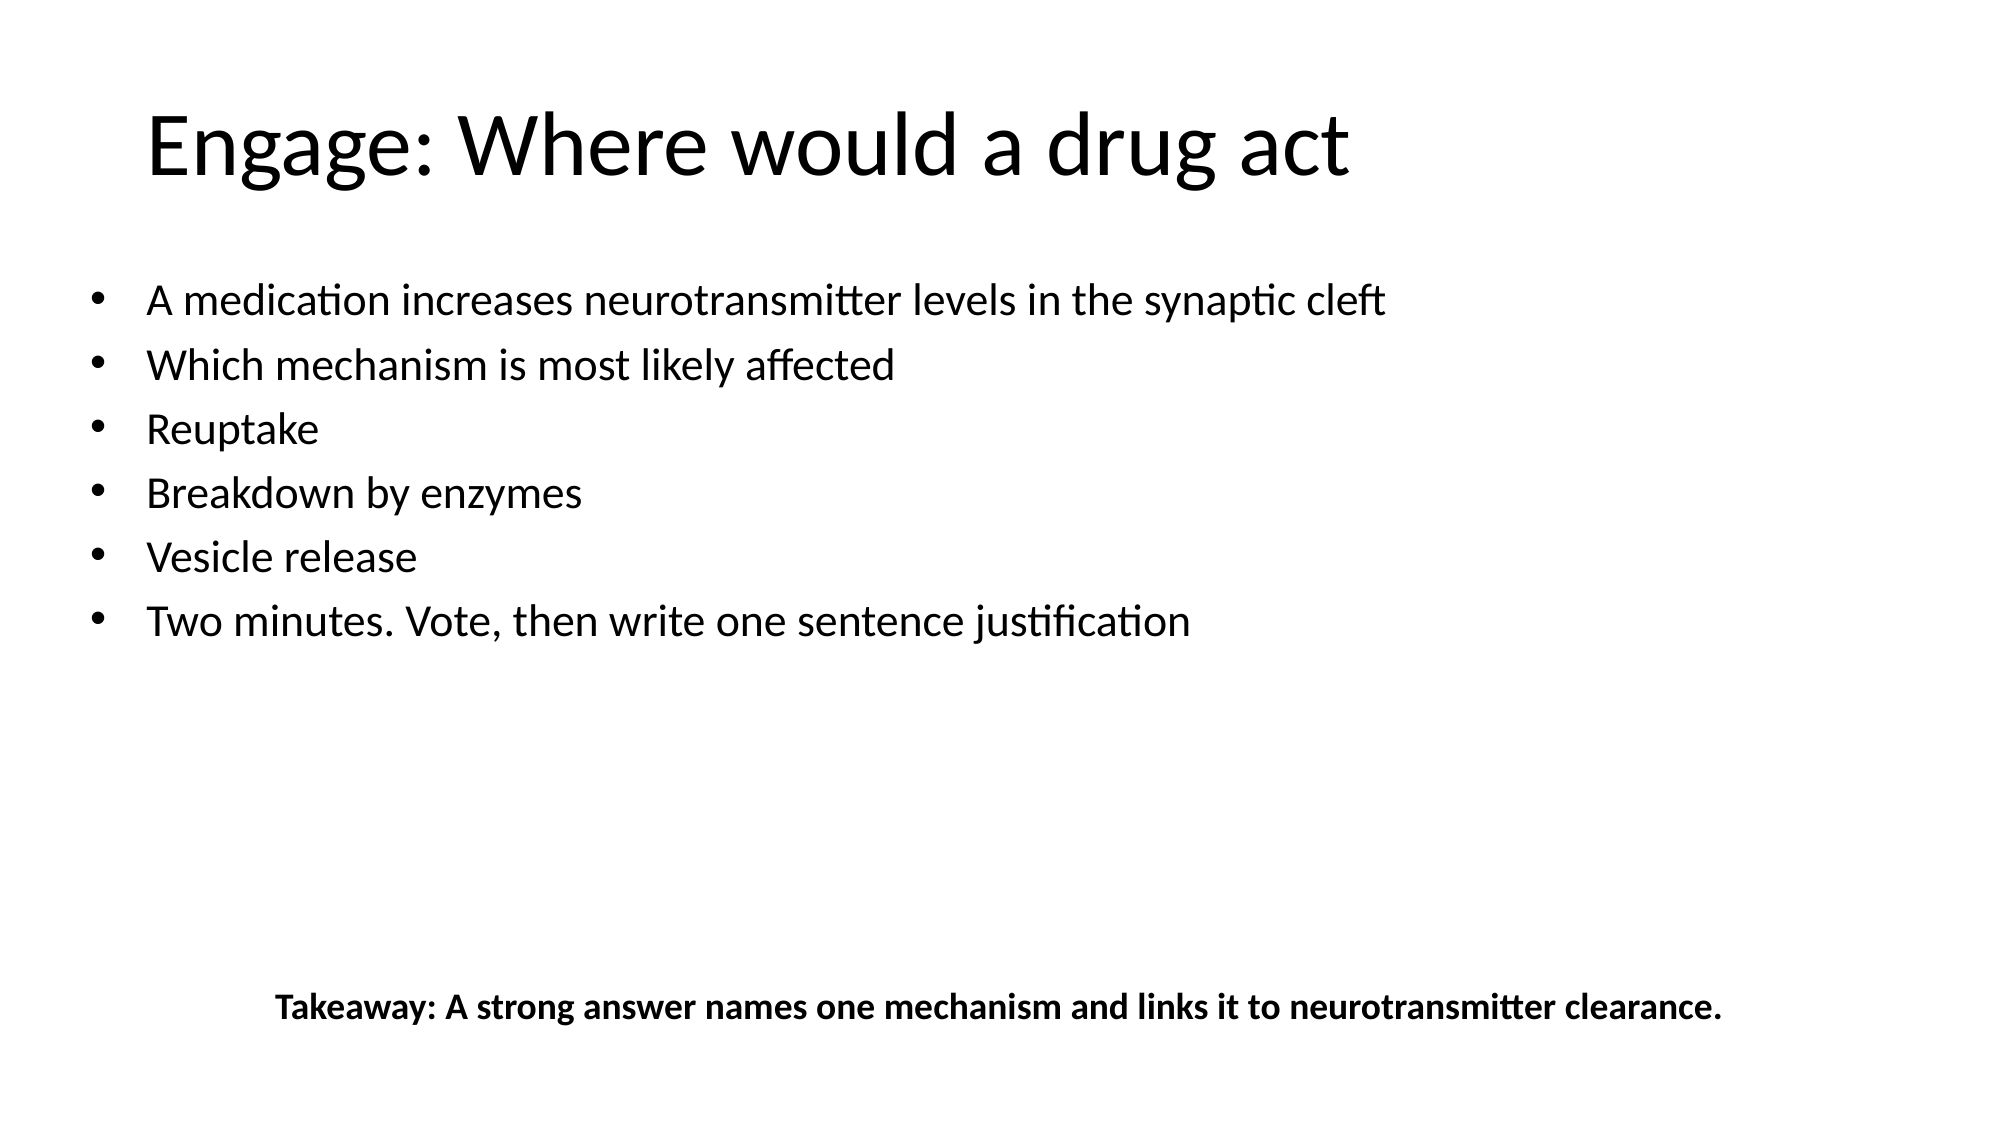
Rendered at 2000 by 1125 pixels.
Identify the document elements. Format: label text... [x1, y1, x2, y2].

title Engage: Where would a drug act [75, 45, 1425, 233]
text_box Takeaway: A strong answer names one mechanism and links it to neurotransmitter clearance. [260, 974, 1740, 1035]
list A medication increases neurotransmitter levels in the synaptic cleft Which mechanism is most likely affected Reuptake Breakdown by enzymes Vesicle release Two minutes. Vote, then write one sentence justification [75, 262, 1425, 1005]
